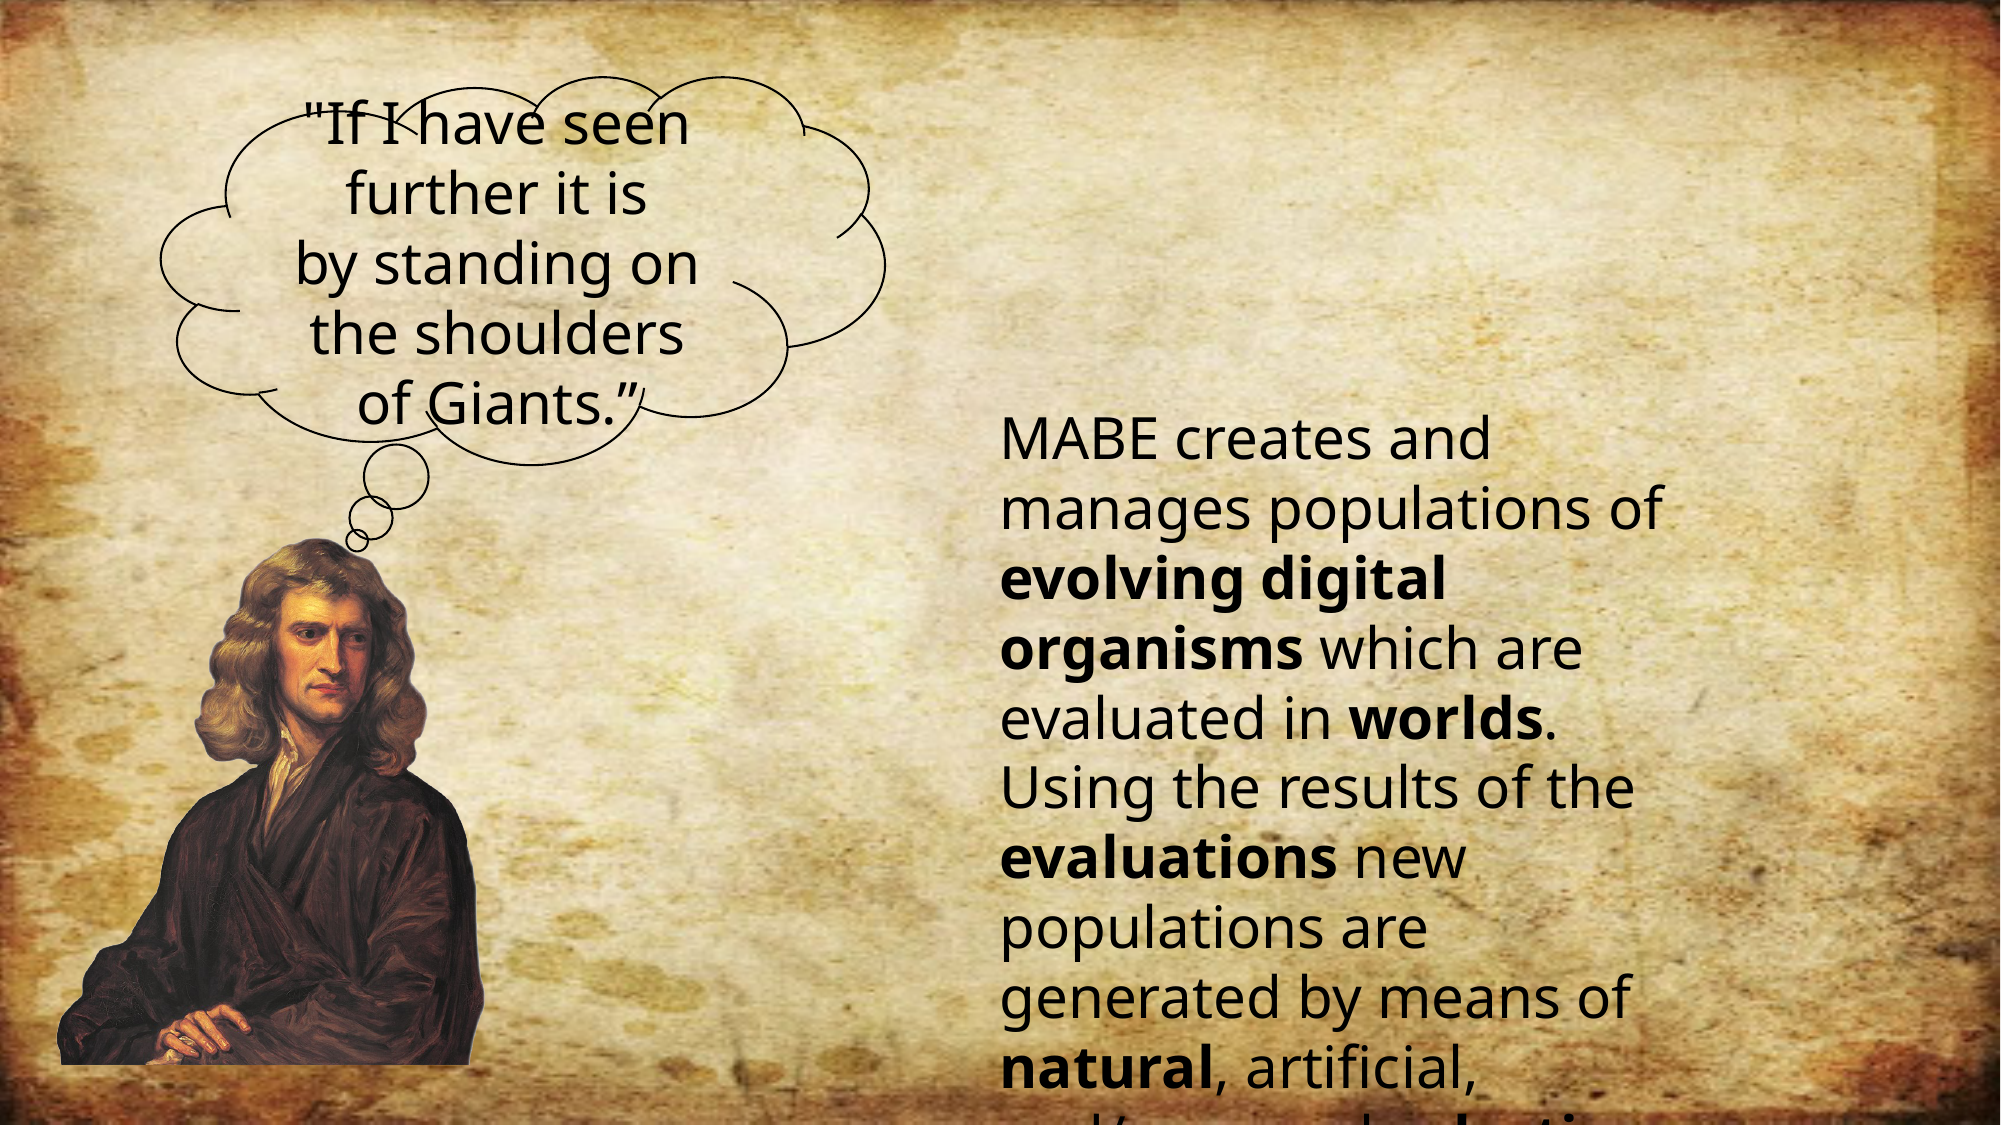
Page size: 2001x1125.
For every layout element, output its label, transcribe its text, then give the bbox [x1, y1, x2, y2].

text_box "If I have seen further it is by standing on the shoulders of Giants.” [346, 443, 430, 537]
text_box MABE creates and manages populations of evolving digital organisms which are evaluated in worlds. Using the results of the evaluations new populations are generated by means of natural, artificial, and/or sexual selection. [984, 393, 1683, 1125]
text_box "If I have seen further it is by standing on the shoulders of Giants.” [159, 76, 887, 467]
picture [0, 0, 2001, 1125]
